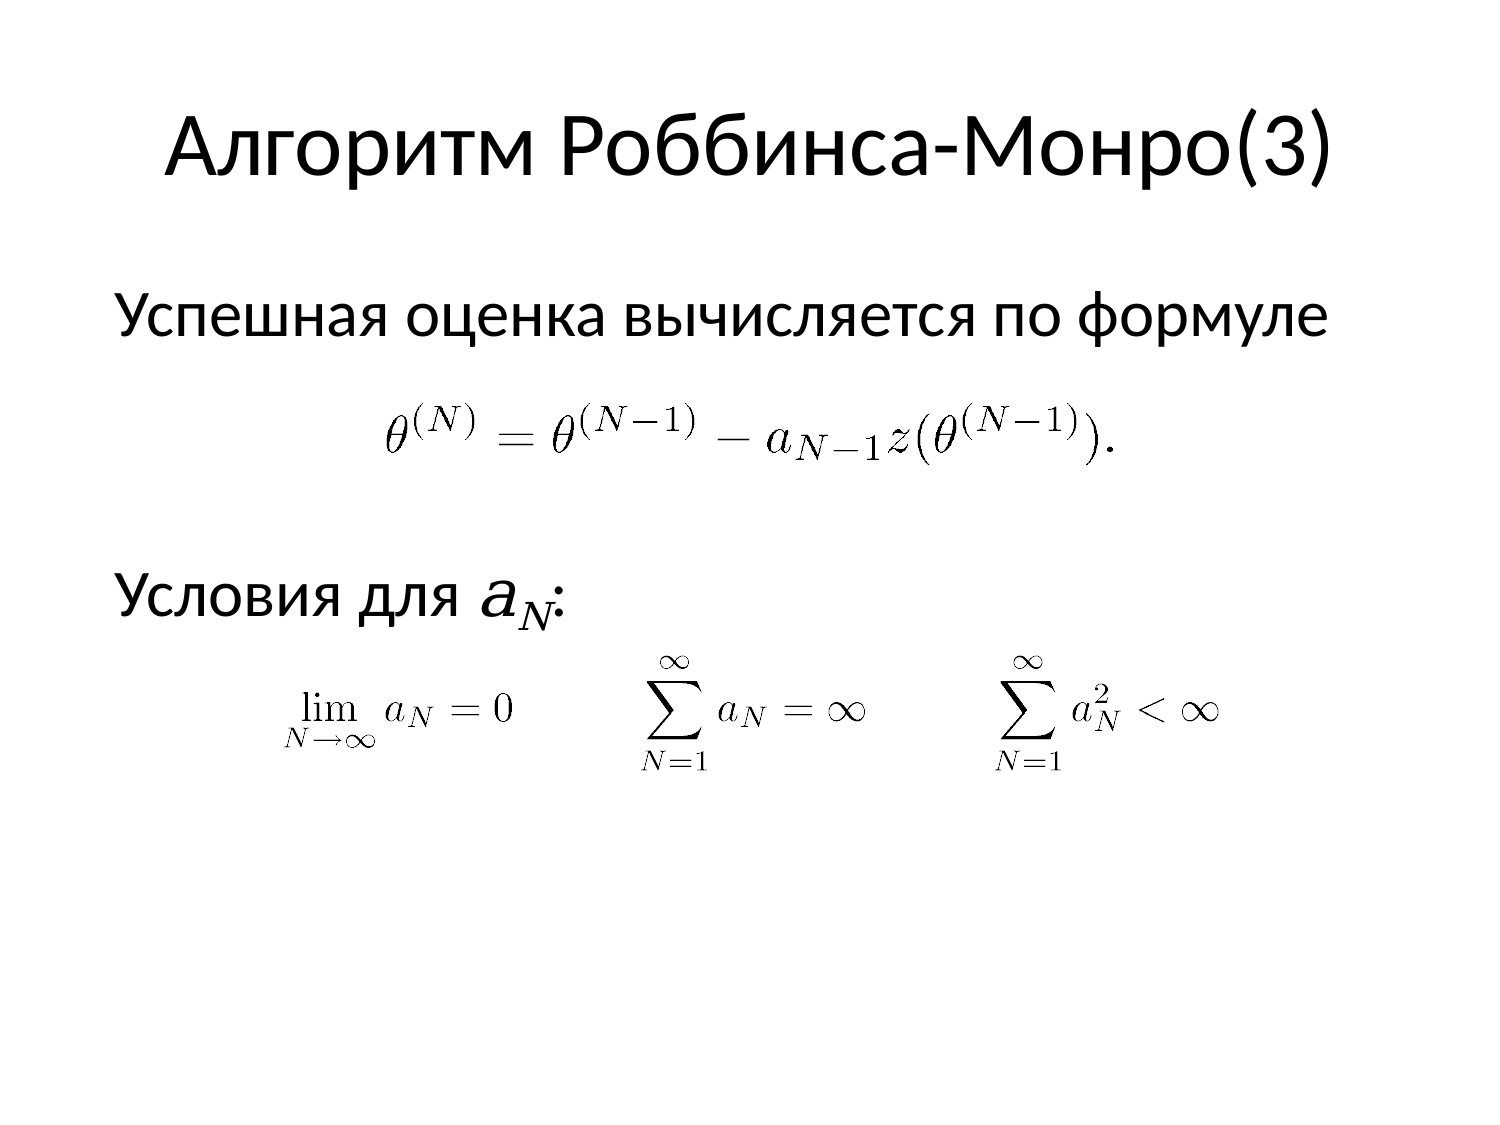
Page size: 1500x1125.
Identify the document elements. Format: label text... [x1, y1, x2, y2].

title Алгоритм Роббинса-Монро(3) [75, 45, 1425, 233]
picture [280, 652, 1219, 774]
picture [381, 400, 1117, 469]
text_box Успешная оценка вычисляется по формуле Условия для aN: [99, 262, 1400, 1005]
